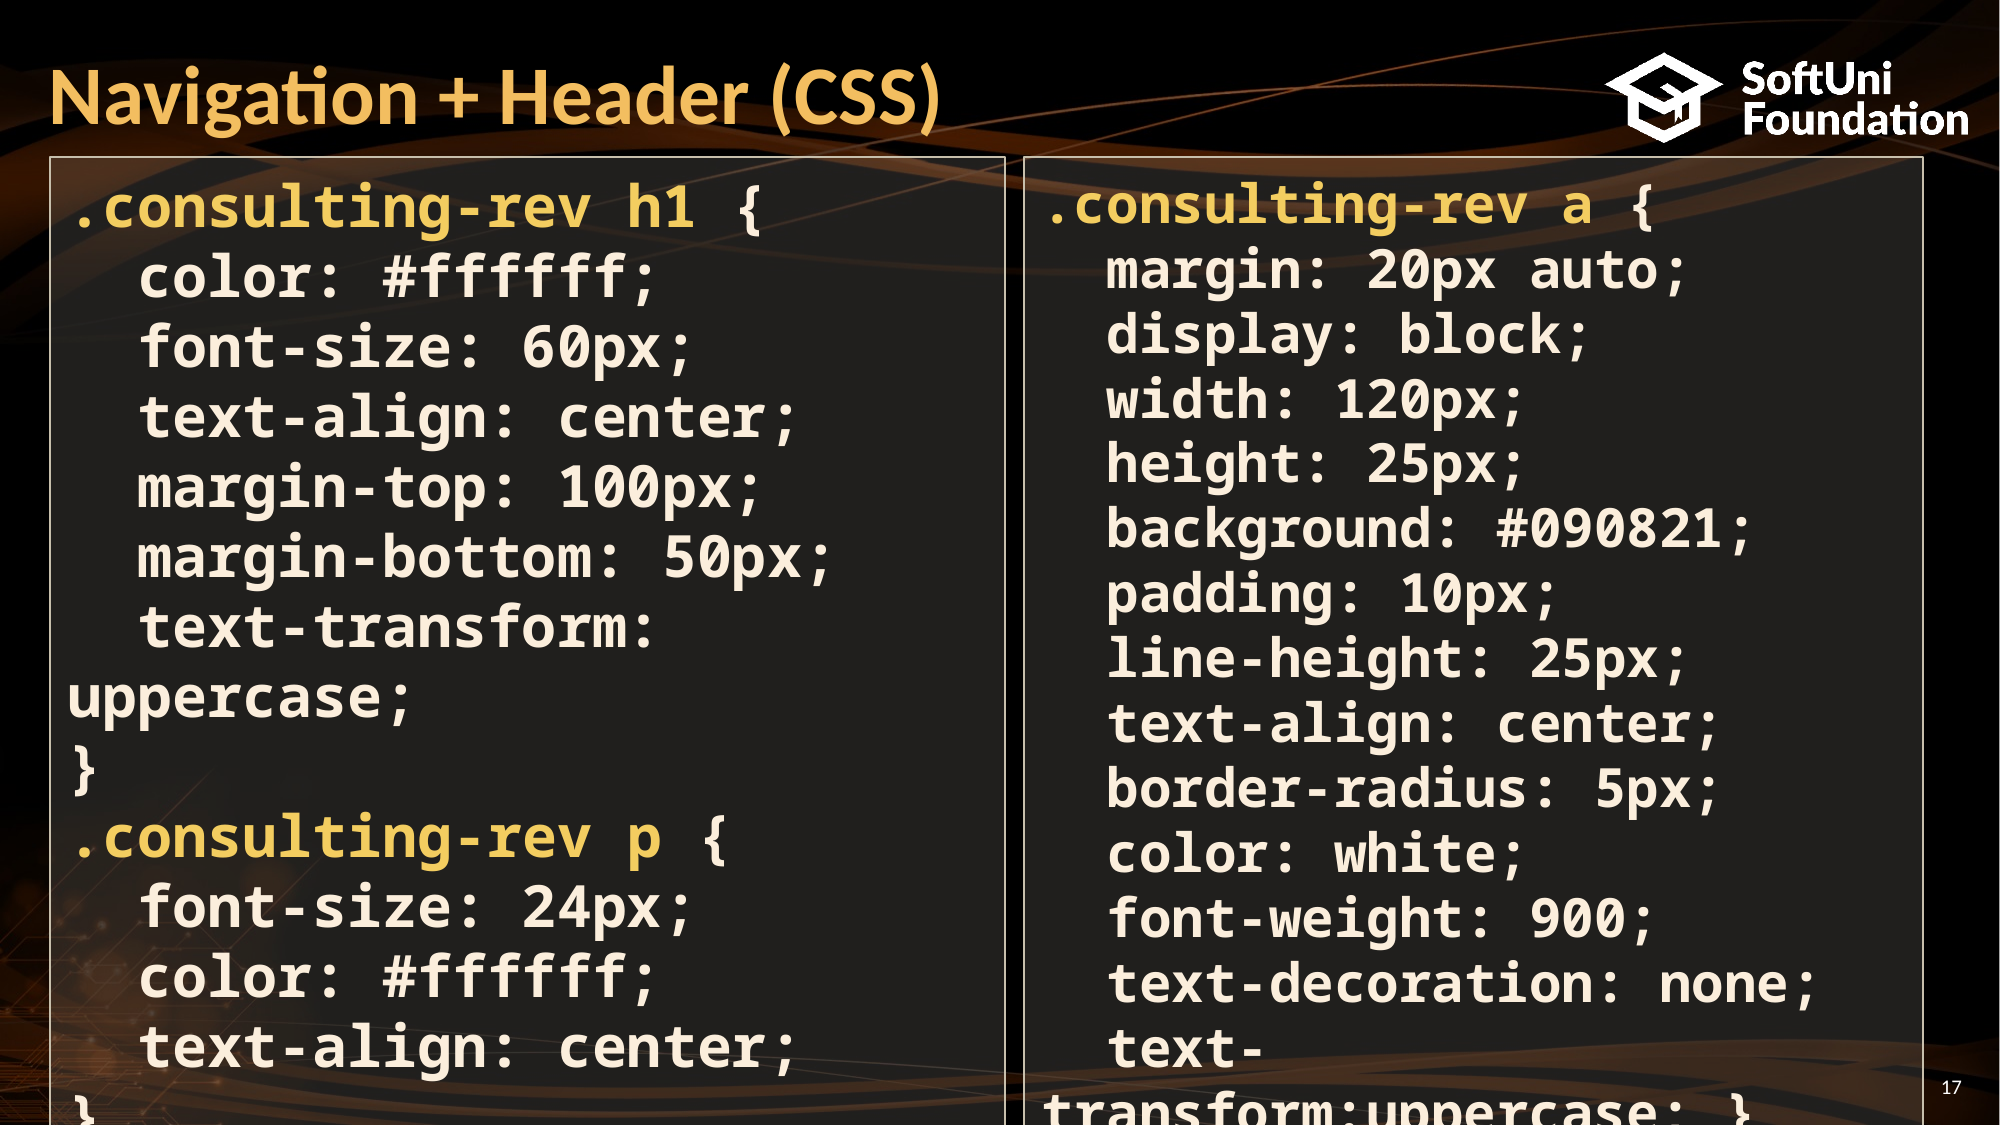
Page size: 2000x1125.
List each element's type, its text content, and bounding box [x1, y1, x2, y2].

title Navigation + Header (CSS) [30, 6, 1602, 189]
picture [1006, 189, 1024, 1125]
text_box .consulting-rev a { margin: 20px auto; display: block; width: 120px; height: 25px; background: #090821; padding: 10px; line-height: 25px; text-align: center; border-radius: 5px; color: white; font-weight: 900; text-decoration: none; text-transform:uppercase; } [1024, 157, 1924, 1125]
text_box .consulting-rev h1 { color: #ffffff; font-size: 60px; text-align: center; margin-top: 100px; margin-bottom: 50px; text-transform: uppercase; } .consulting-rev p { font-size: 24px; color: #ffffff; text-align: center; } [49, 157, 1006, 1125]
slide_number 17 [1924, 1070, 1968, 1103]
picture [0, 0, 2000, 1125]
